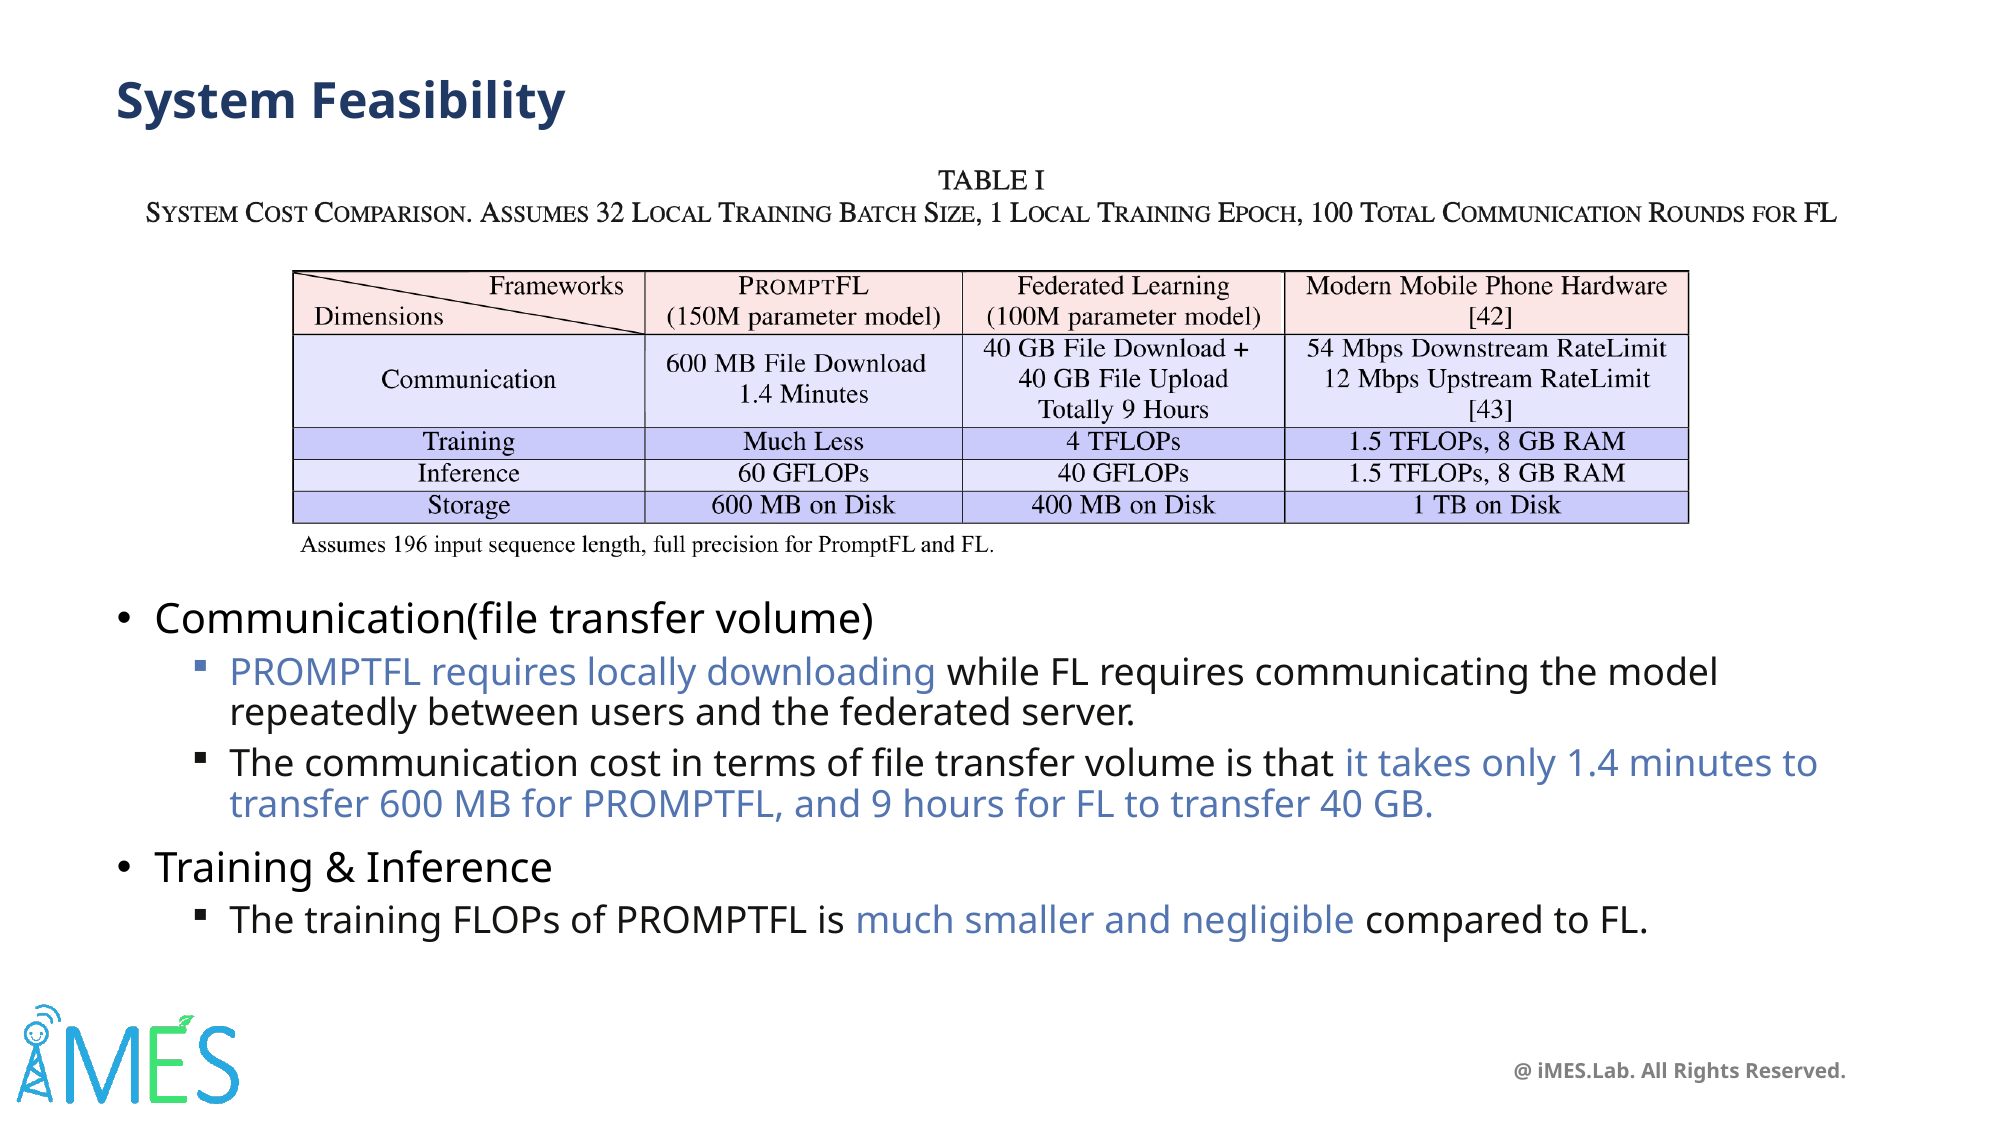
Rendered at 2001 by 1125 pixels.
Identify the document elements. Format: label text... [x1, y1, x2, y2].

list Communication(file transfer volume) PROMPTFL requires locally downloading while FL requires communicating the model repeatedly between users and the federated server. The communication cost in terms of file transfer volume is that it takes only 1.4 minutes to transfer 600 MB for PROMPTFL, and 9 hours for FL to transfer 40 GB. Training & Inference The training FLOPs of PROMPTFL is much smaller and negligible compared to FL. [101, 590, 1915, 1014]
title System Feasibility [101, 59, 1915, 145]
picture [119, 146, 1850, 565]
picture [0, 945, 246, 1125]
